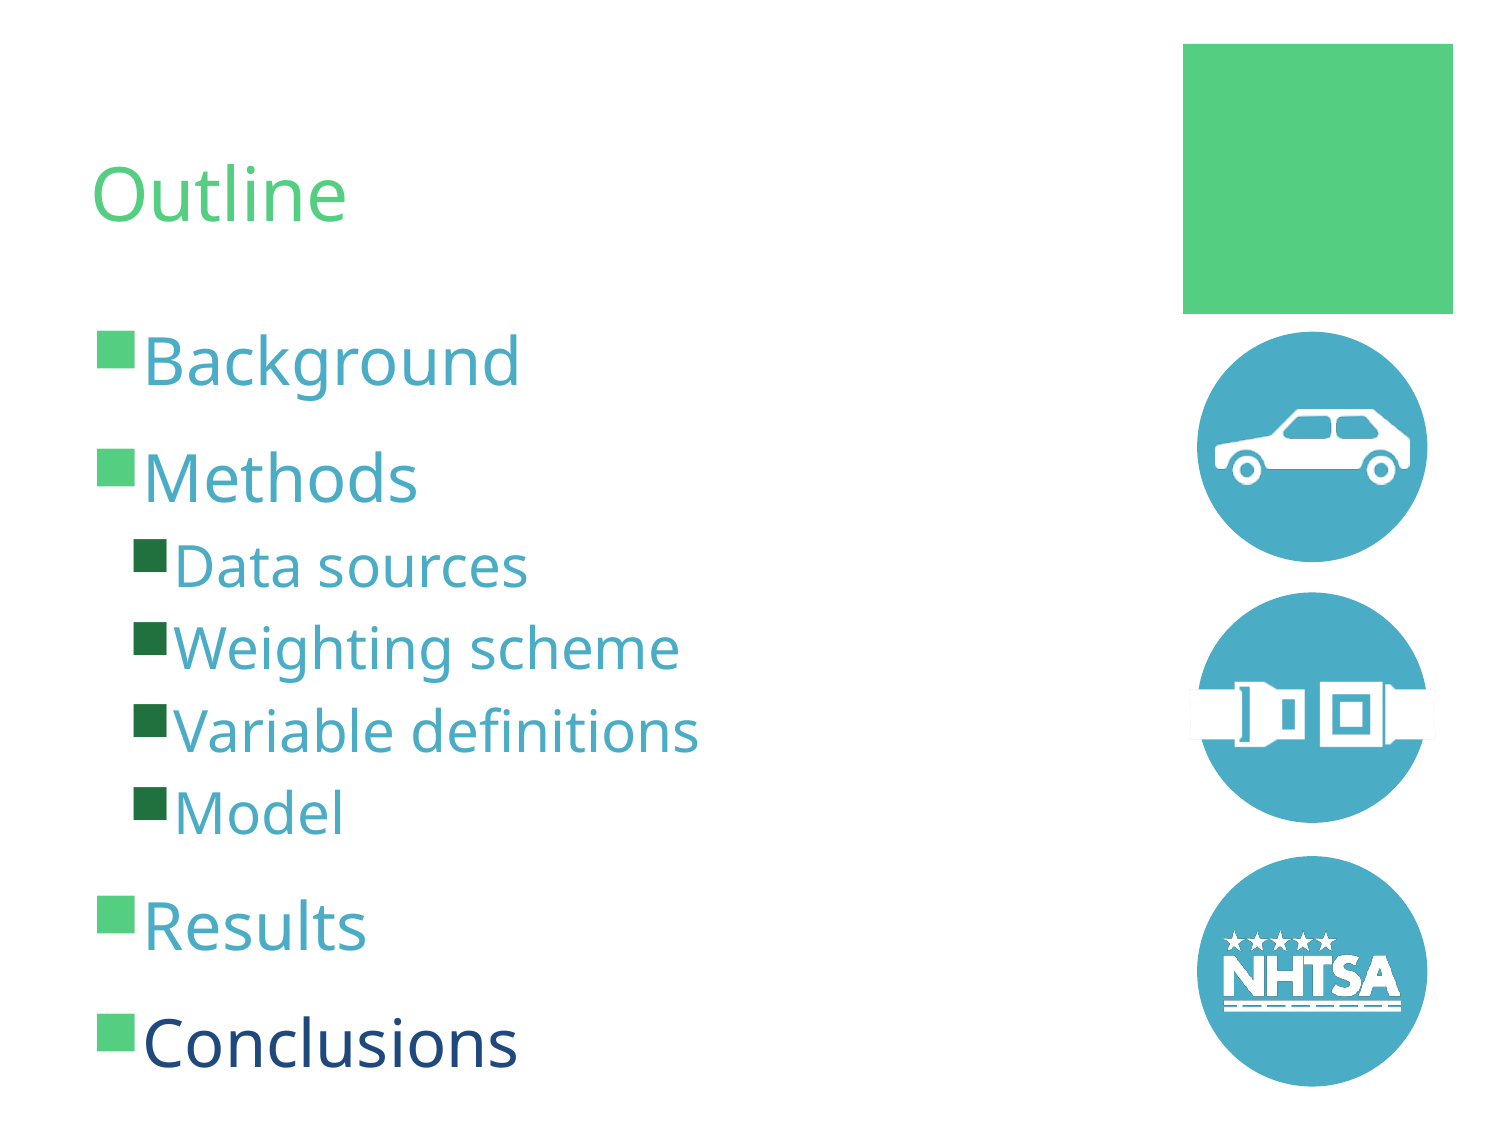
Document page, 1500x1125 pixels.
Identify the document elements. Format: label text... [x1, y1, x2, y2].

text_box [1186, 331, 1438, 1088]
list Background Methods Data sources Weighting scheme Variable definitions Model Results Conclusions [75, 311, 1143, 1005]
title Outline [75, 56, 1143, 244]
